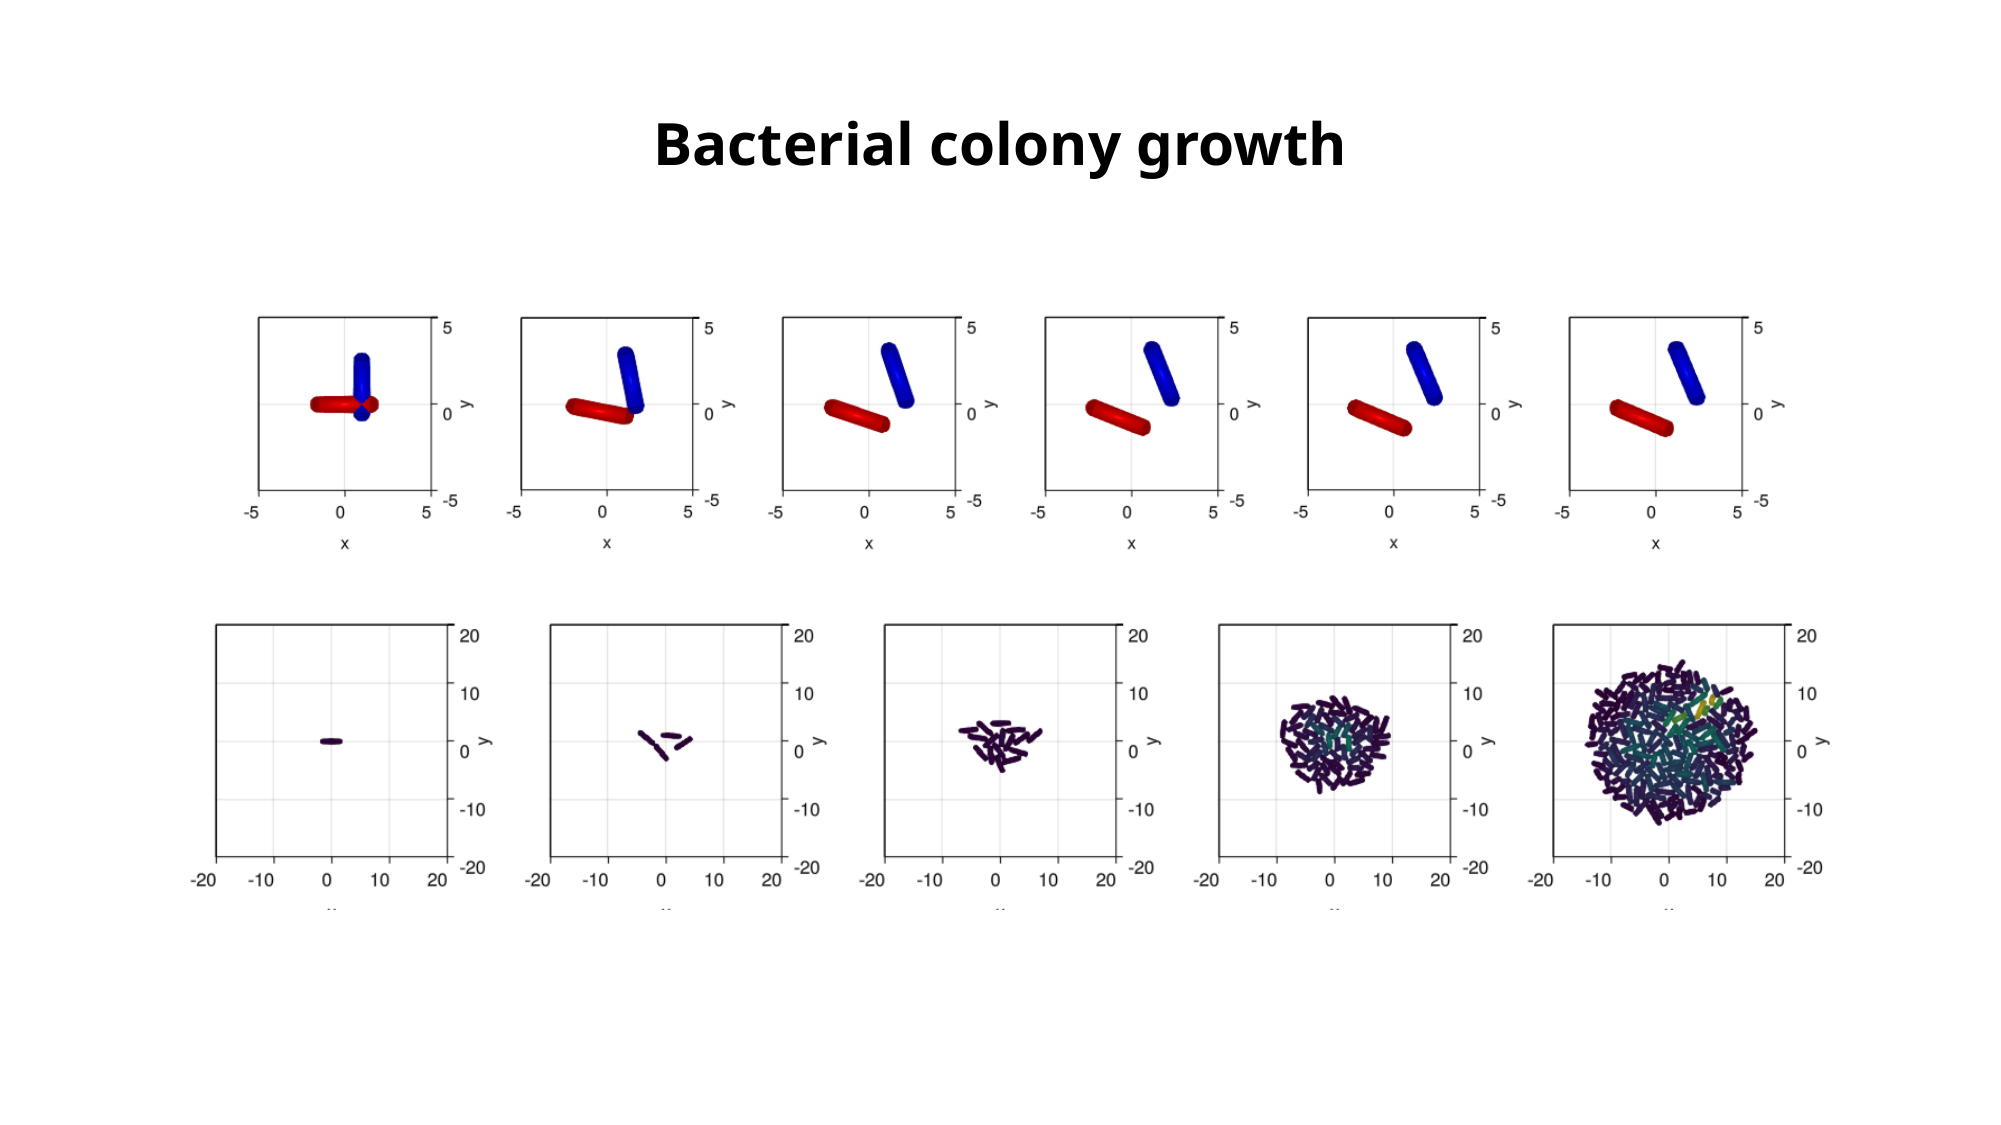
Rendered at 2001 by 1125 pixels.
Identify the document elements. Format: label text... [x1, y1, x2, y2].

picture [159, 573, 1840, 910]
text_box Bacterial colony growth [638, 99, 1362, 185]
picture [208, 245, 1792, 563]
